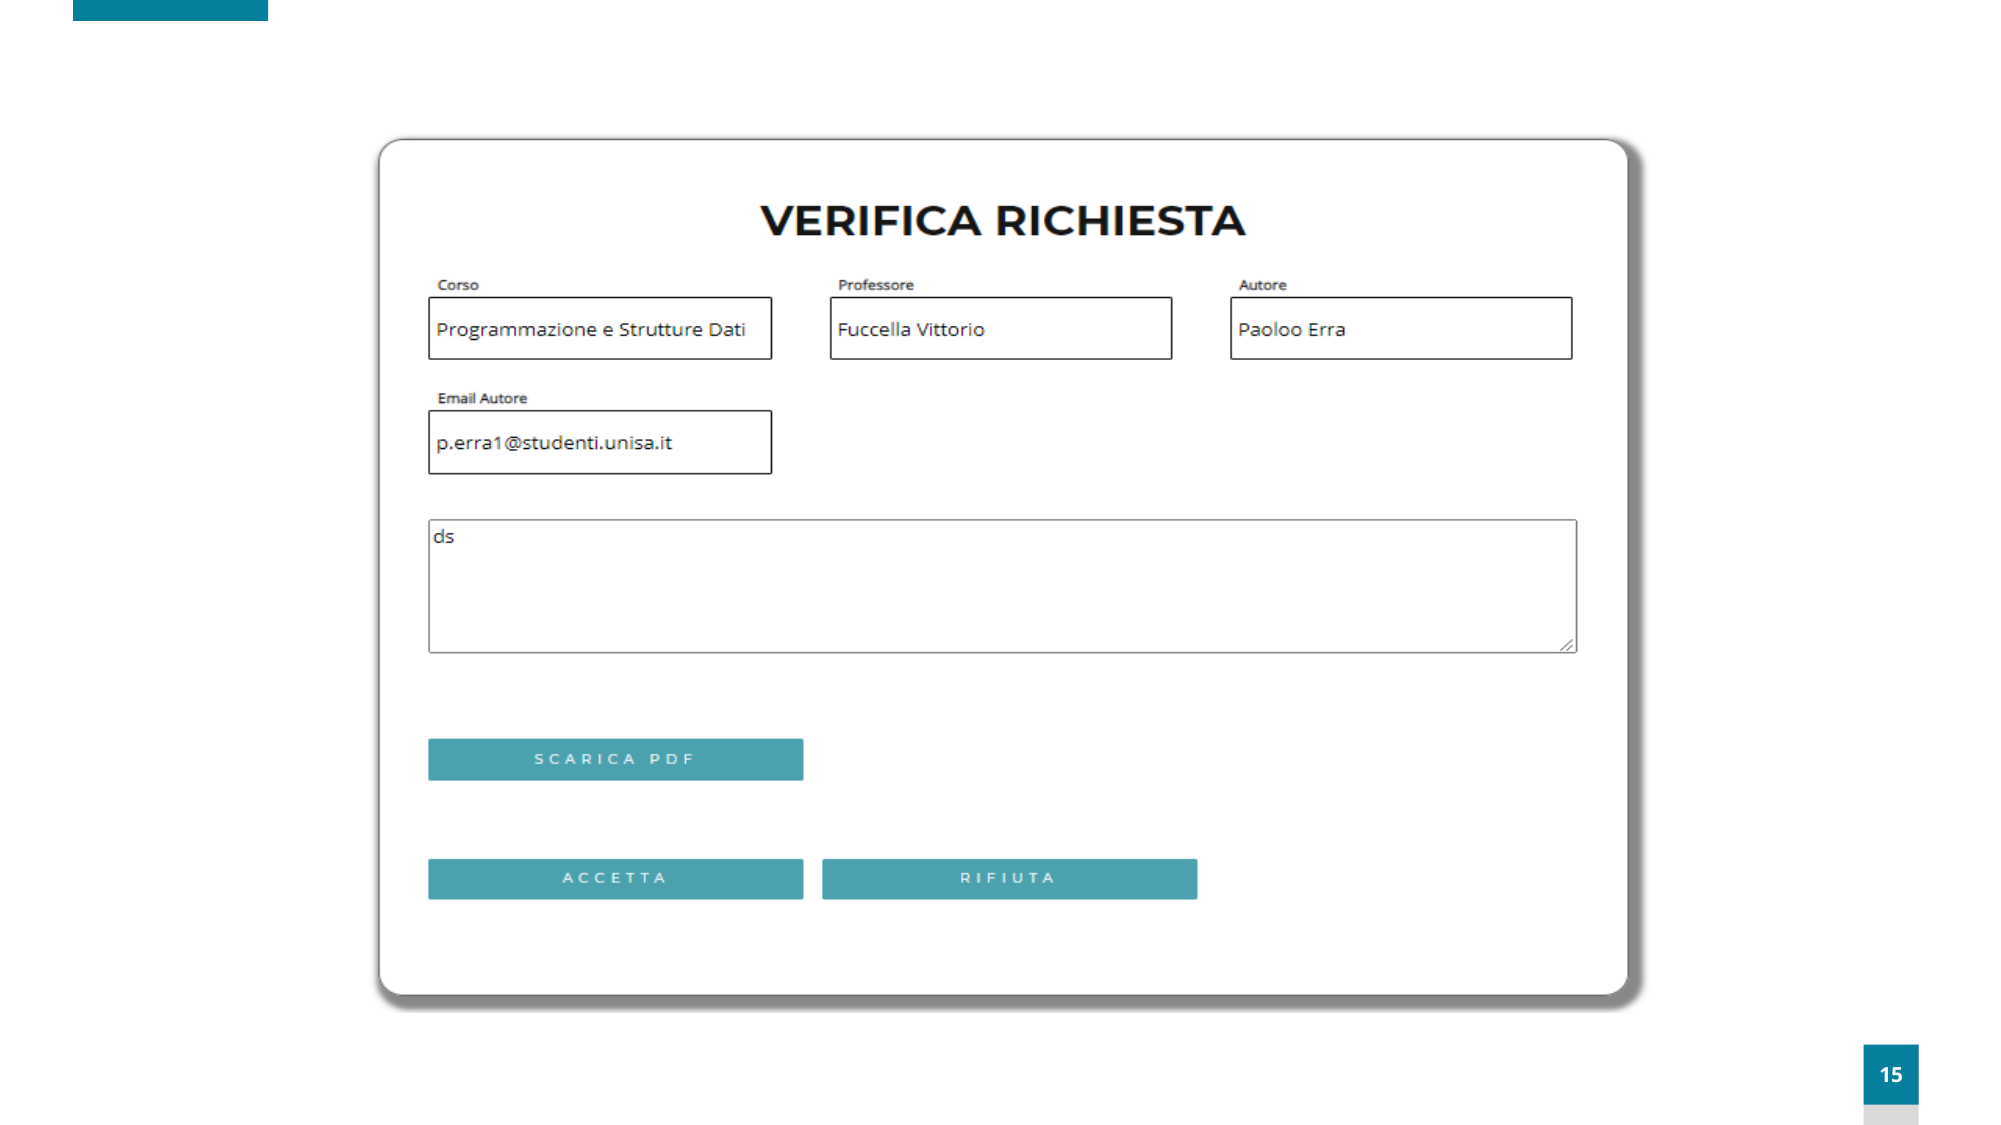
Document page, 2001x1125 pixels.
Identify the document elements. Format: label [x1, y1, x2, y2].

picture [316, 111, 1684, 1013]
